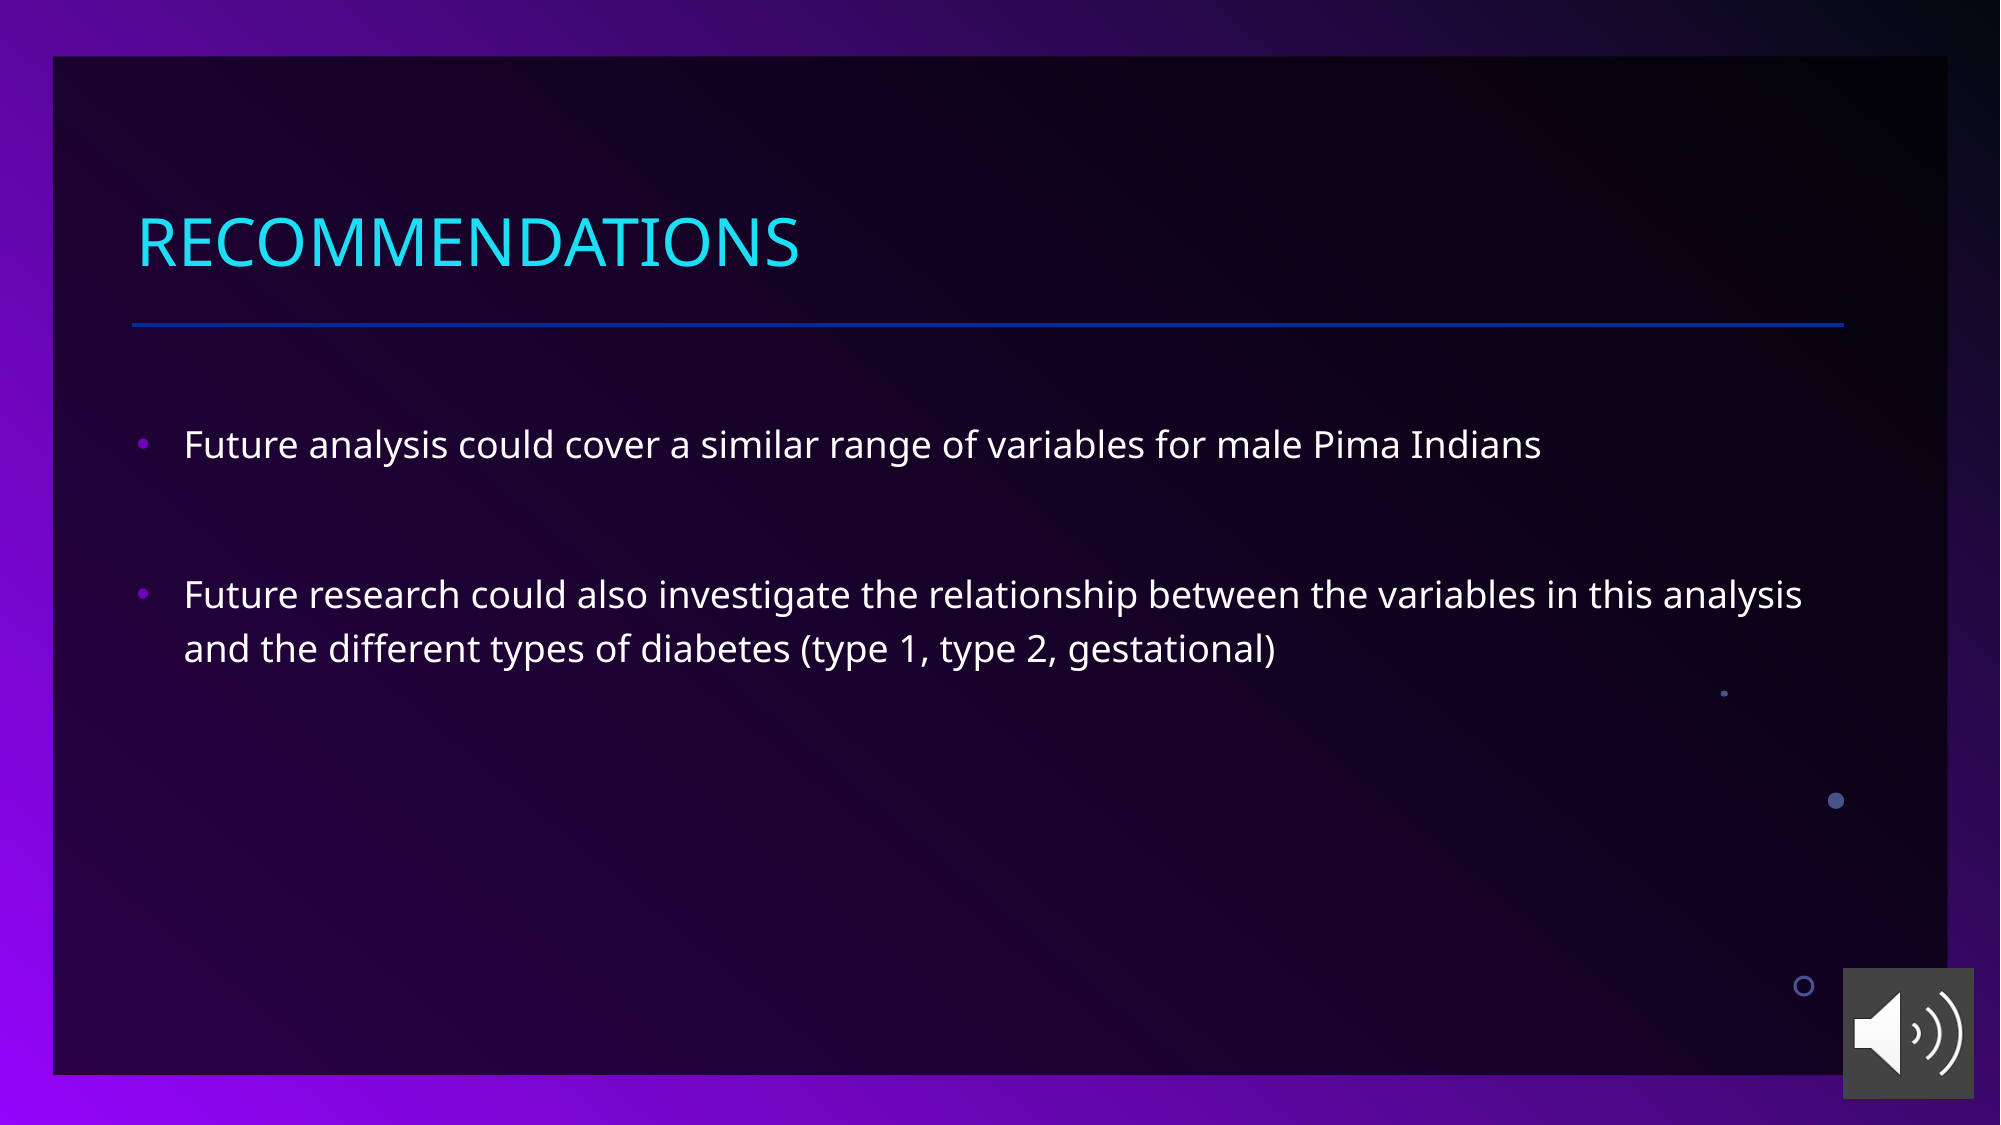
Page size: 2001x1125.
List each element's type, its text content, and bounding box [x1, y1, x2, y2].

title Recommendations [121, 70, 1845, 289]
slide_number 26 [1499, 1021, 1841, 1082]
picture [1841, 966, 1975, 1100]
list Future analysis could cover a similar range of variables for male Pima Indians Future research could also investigate the relationship between the variables in this analysis and the different types of diabetes (type 1, type 2, gestational) [121, 404, 1896, 1016]
